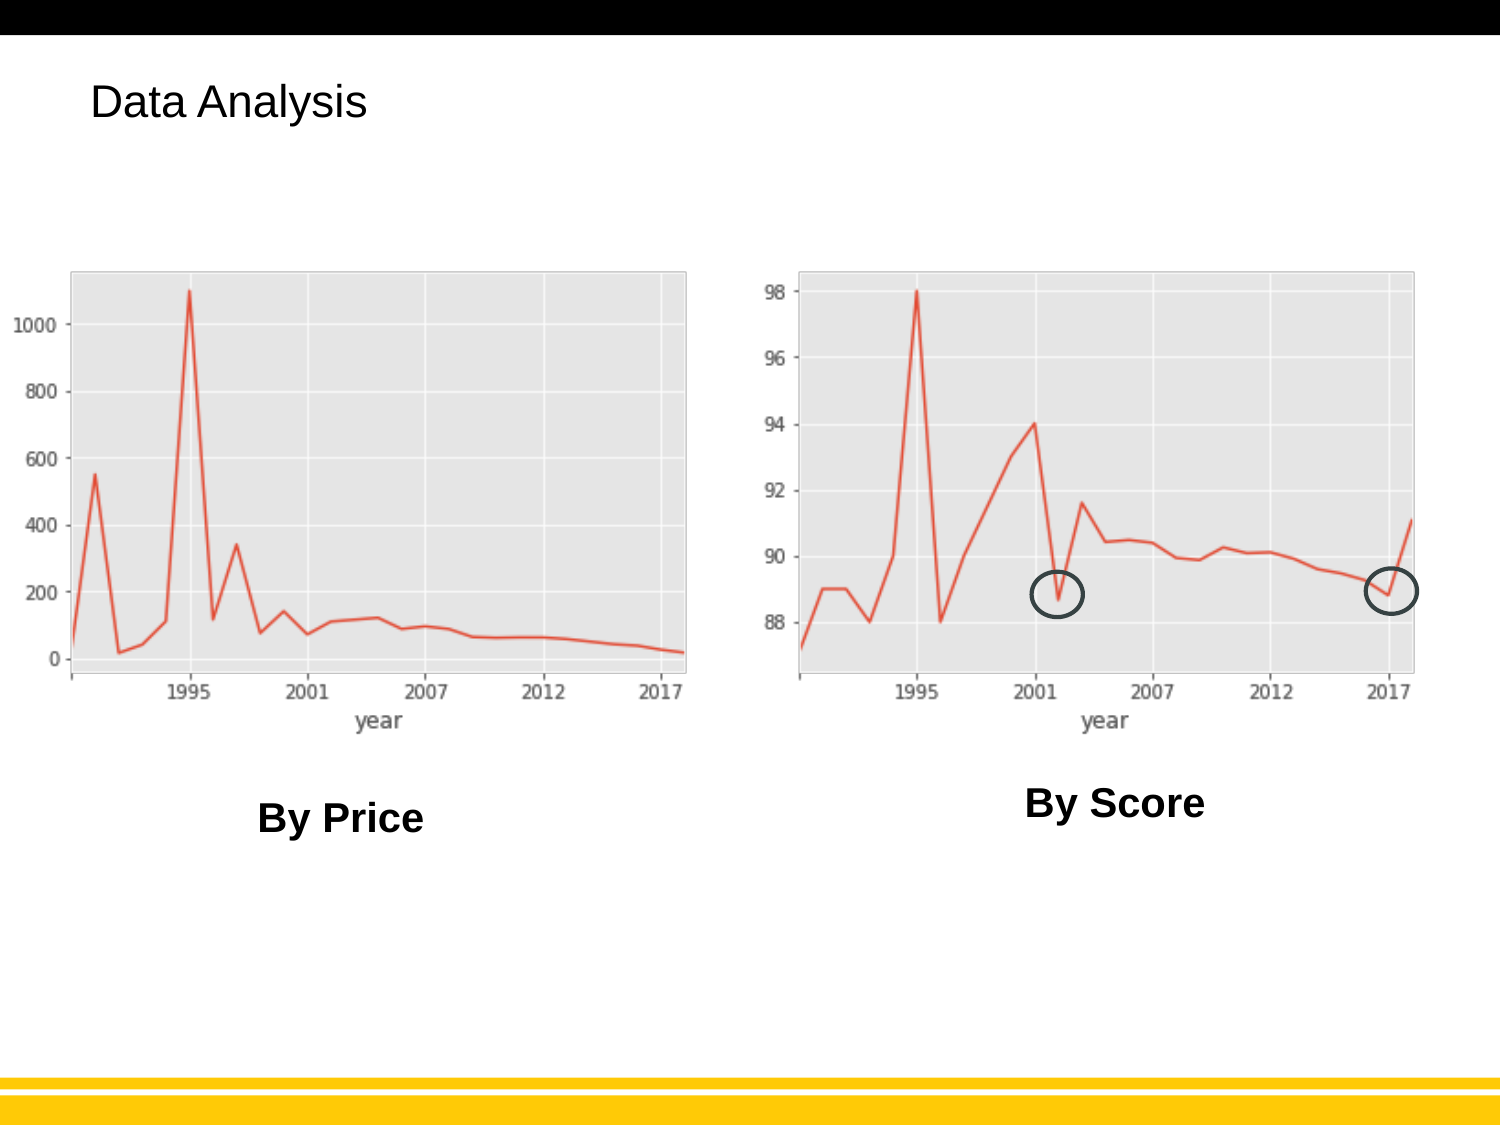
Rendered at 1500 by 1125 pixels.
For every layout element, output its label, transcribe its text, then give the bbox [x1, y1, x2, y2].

picture [0, 254, 703, 748]
text_box By Price [242, 783, 460, 849]
text_box By Score [1009, 768, 1227, 833]
picture [749, 254, 1432, 748]
title Data Analysis [75, 46, 1425, 153]
